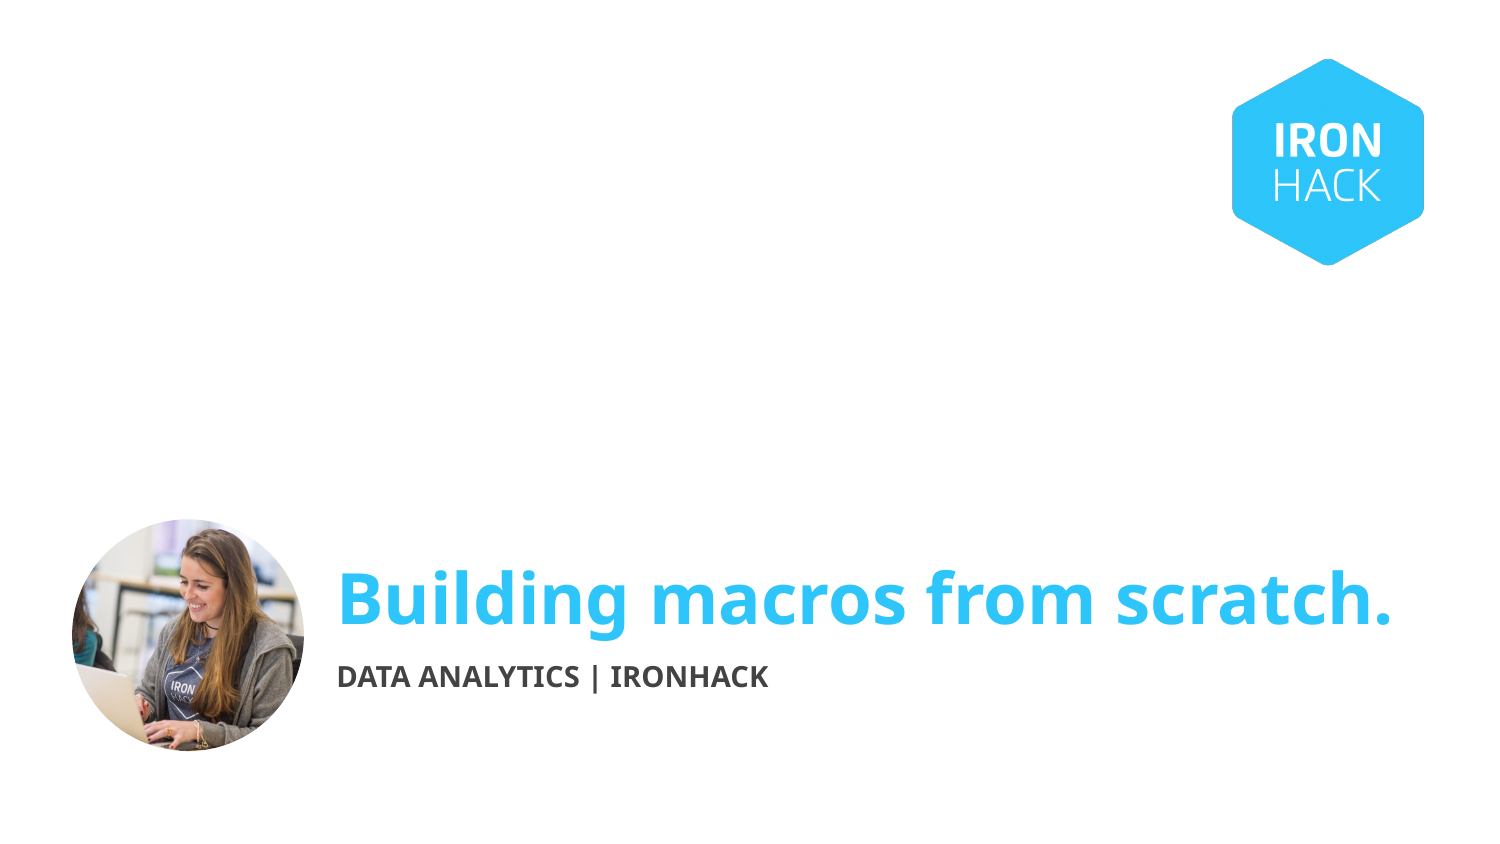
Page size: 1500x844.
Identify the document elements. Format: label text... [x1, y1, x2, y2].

picture [71, 519, 305, 752]
title Building macros from scratch. [321, 538, 1500, 633]
title DATA ANALYTICS | IRONHACK [321, 643, 963, 709]
picture [1191, 25, 1465, 299]
